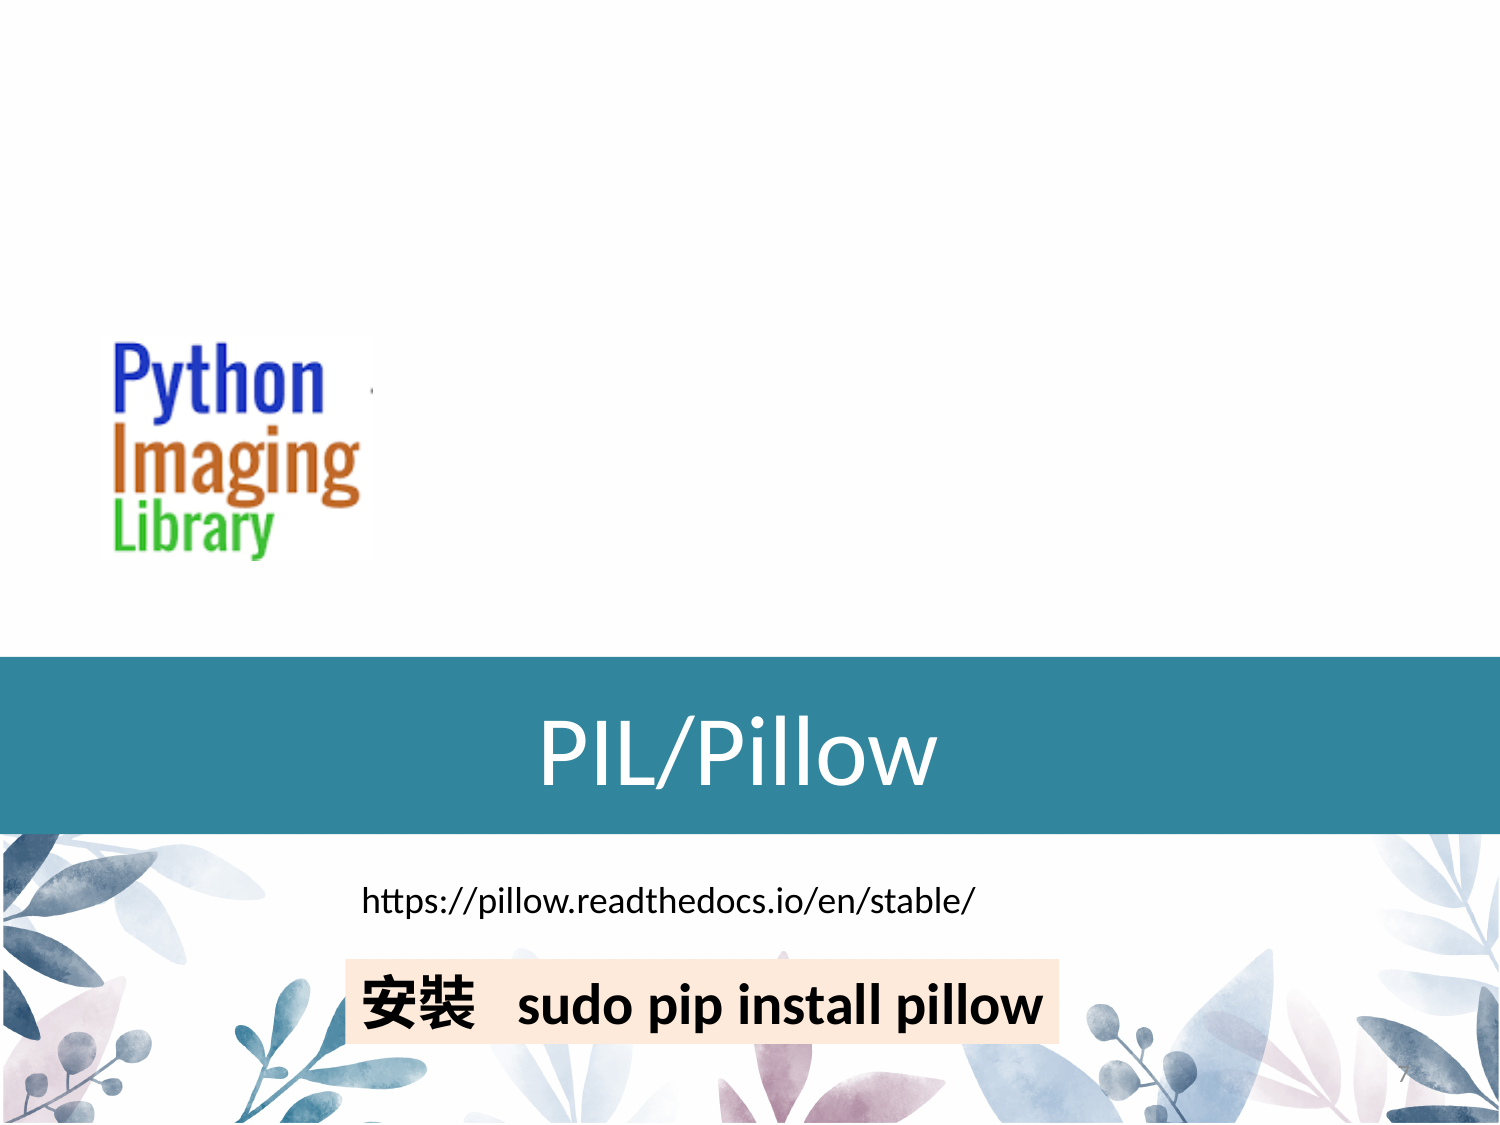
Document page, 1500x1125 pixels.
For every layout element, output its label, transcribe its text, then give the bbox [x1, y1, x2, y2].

picture [0, 0, 1500, 655]
text_box https://pillow.readthedocs.io/en/stable/ [346, 868, 992, 929]
text_box 安裝 sudo pip install pillow [345, 959, 1060, 1044]
text_box PIL/Pillow [0, 655, 1500, 836]
picture [0, 836, 1500, 1125]
slide_number 7 [1074, 1042, 1425, 1103]
